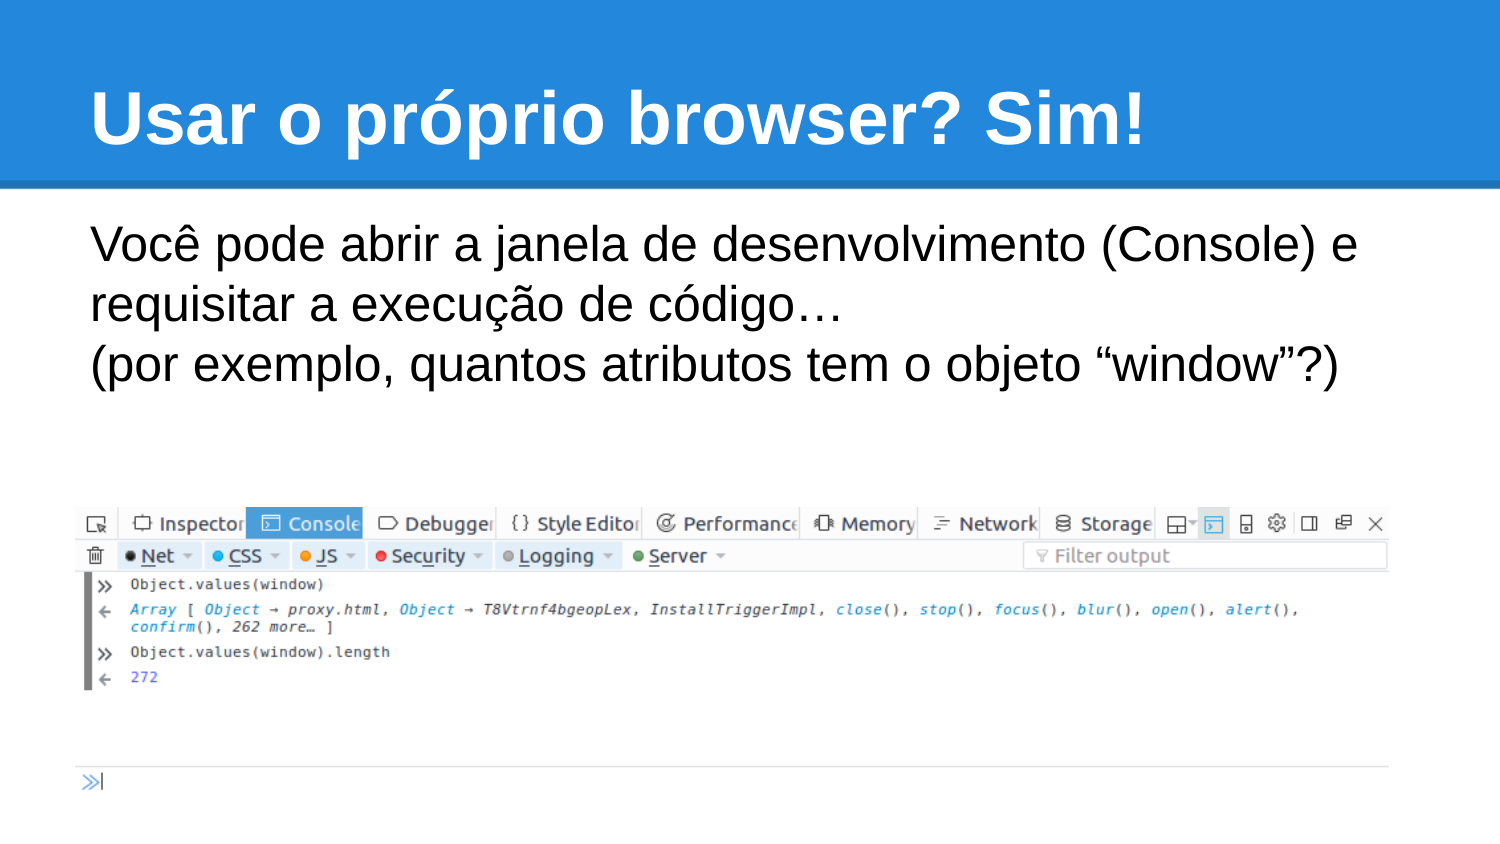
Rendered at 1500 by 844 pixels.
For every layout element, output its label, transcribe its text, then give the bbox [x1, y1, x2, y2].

picture [74, 507, 1389, 795]
list Você pode abrir a janela de desenvolvimento (Console) e requisitar a execução de código… (por exemplo, quantos atributos tem o objeto “window”?) [75, 196, 1425, 550]
title Usar o próprio browser? Sim! [75, 33, 1425, 175]
